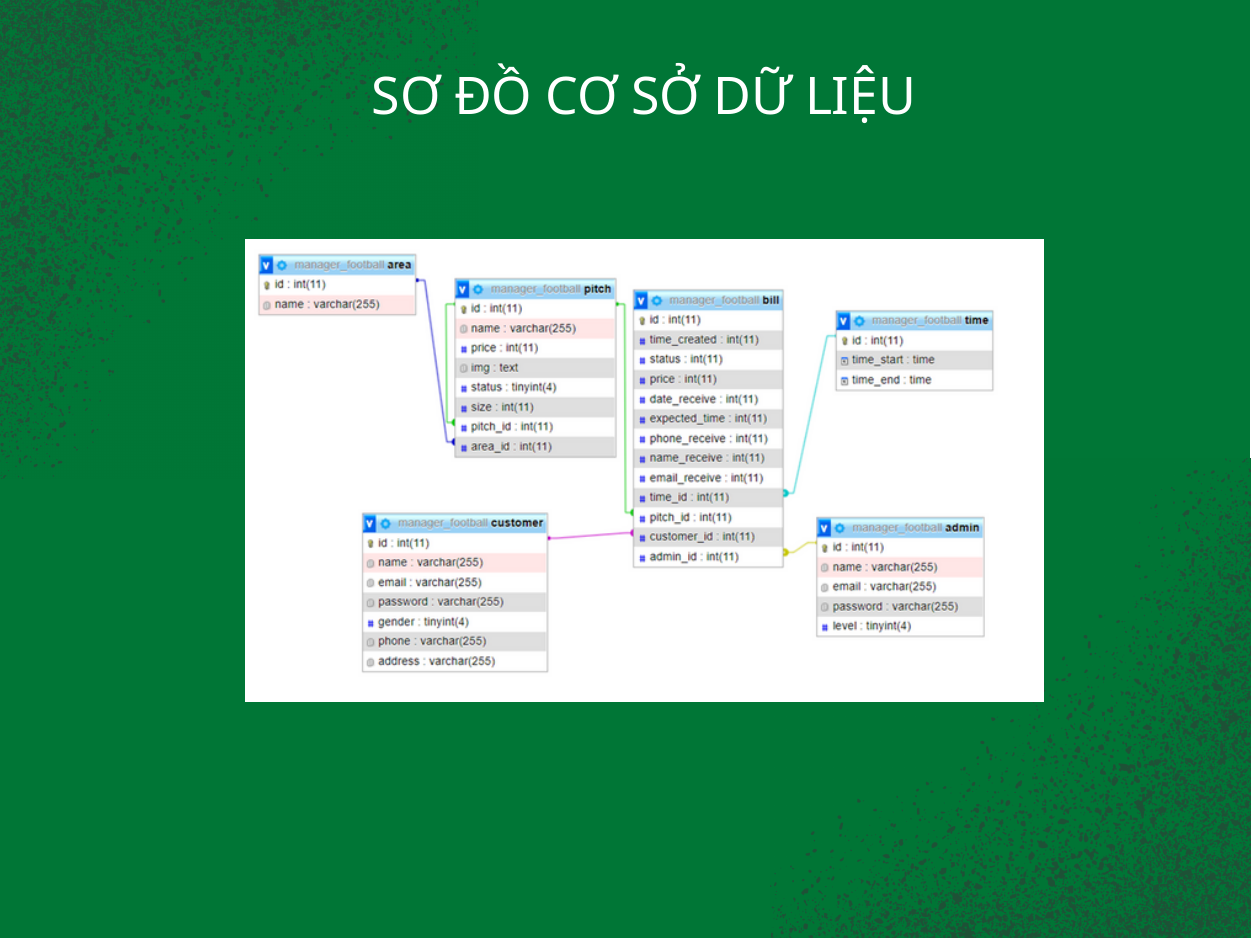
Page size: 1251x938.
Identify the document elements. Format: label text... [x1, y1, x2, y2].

text_box SƠ ĐỒ CƠ SỞ DỮ LIỆU [483, 66, 944, 126]
picture [0, 0, 1251, 938]
